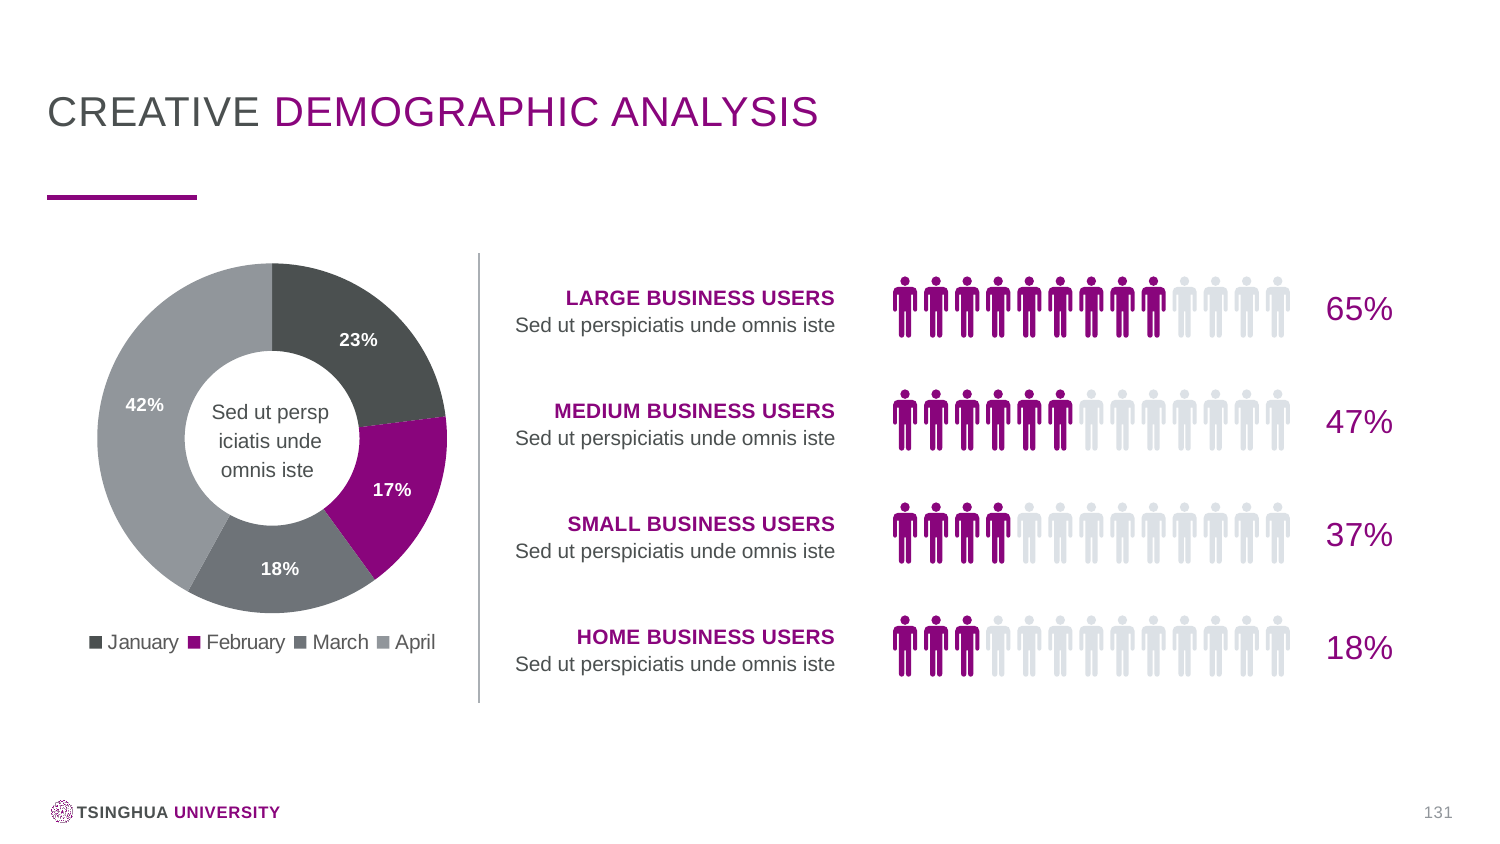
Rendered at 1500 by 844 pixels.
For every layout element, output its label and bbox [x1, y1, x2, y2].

text_box [892, 276, 1290, 338]
text_box [510, 504, 835, 561]
text_box [1325, 625, 1401, 666]
text_box [892, 502, 1290, 564]
text_box [510, 278, 835, 335]
text_box [510, 391, 835, 448]
picture [51, 800, 73, 823]
text_box [1325, 512, 1401, 553]
text_box [892, 389, 1290, 451]
text_box [1325, 399, 1401, 440]
list [47, 38, 1453, 136]
text_box [510, 617, 835, 674]
text_box [1325, 286, 1401, 327]
text_box [892, 615, 1290, 677]
chart [64, 255, 480, 668]
